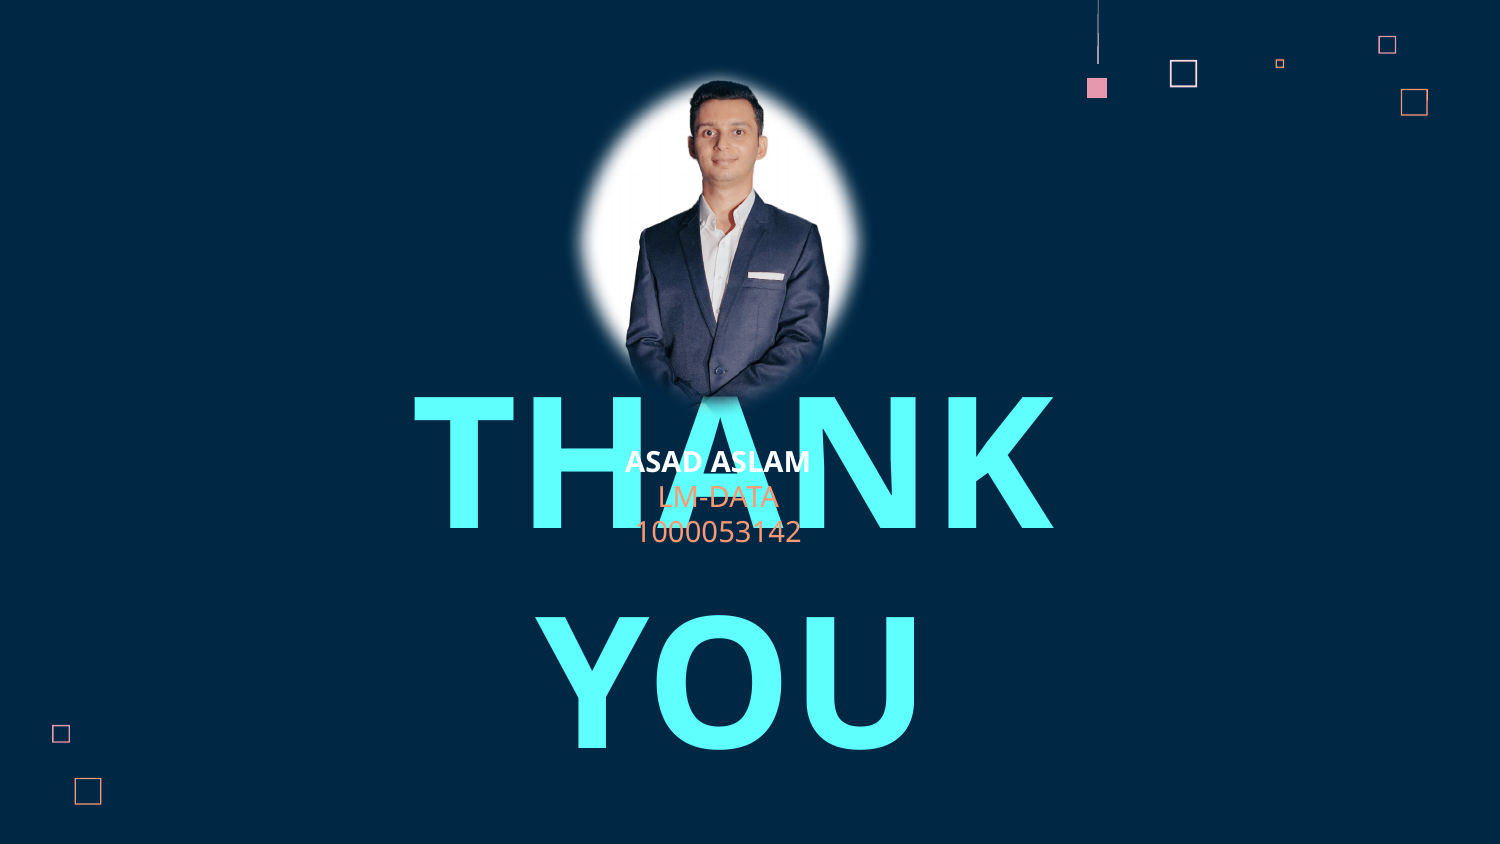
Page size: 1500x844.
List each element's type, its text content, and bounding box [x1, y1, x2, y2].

text_box THANK YOU [278, 482, 1188, 801]
subtitle ASAD ASLAM LM-DATA 1000053142 [475, 393, 962, 555]
picture [562, 61, 876, 423]
